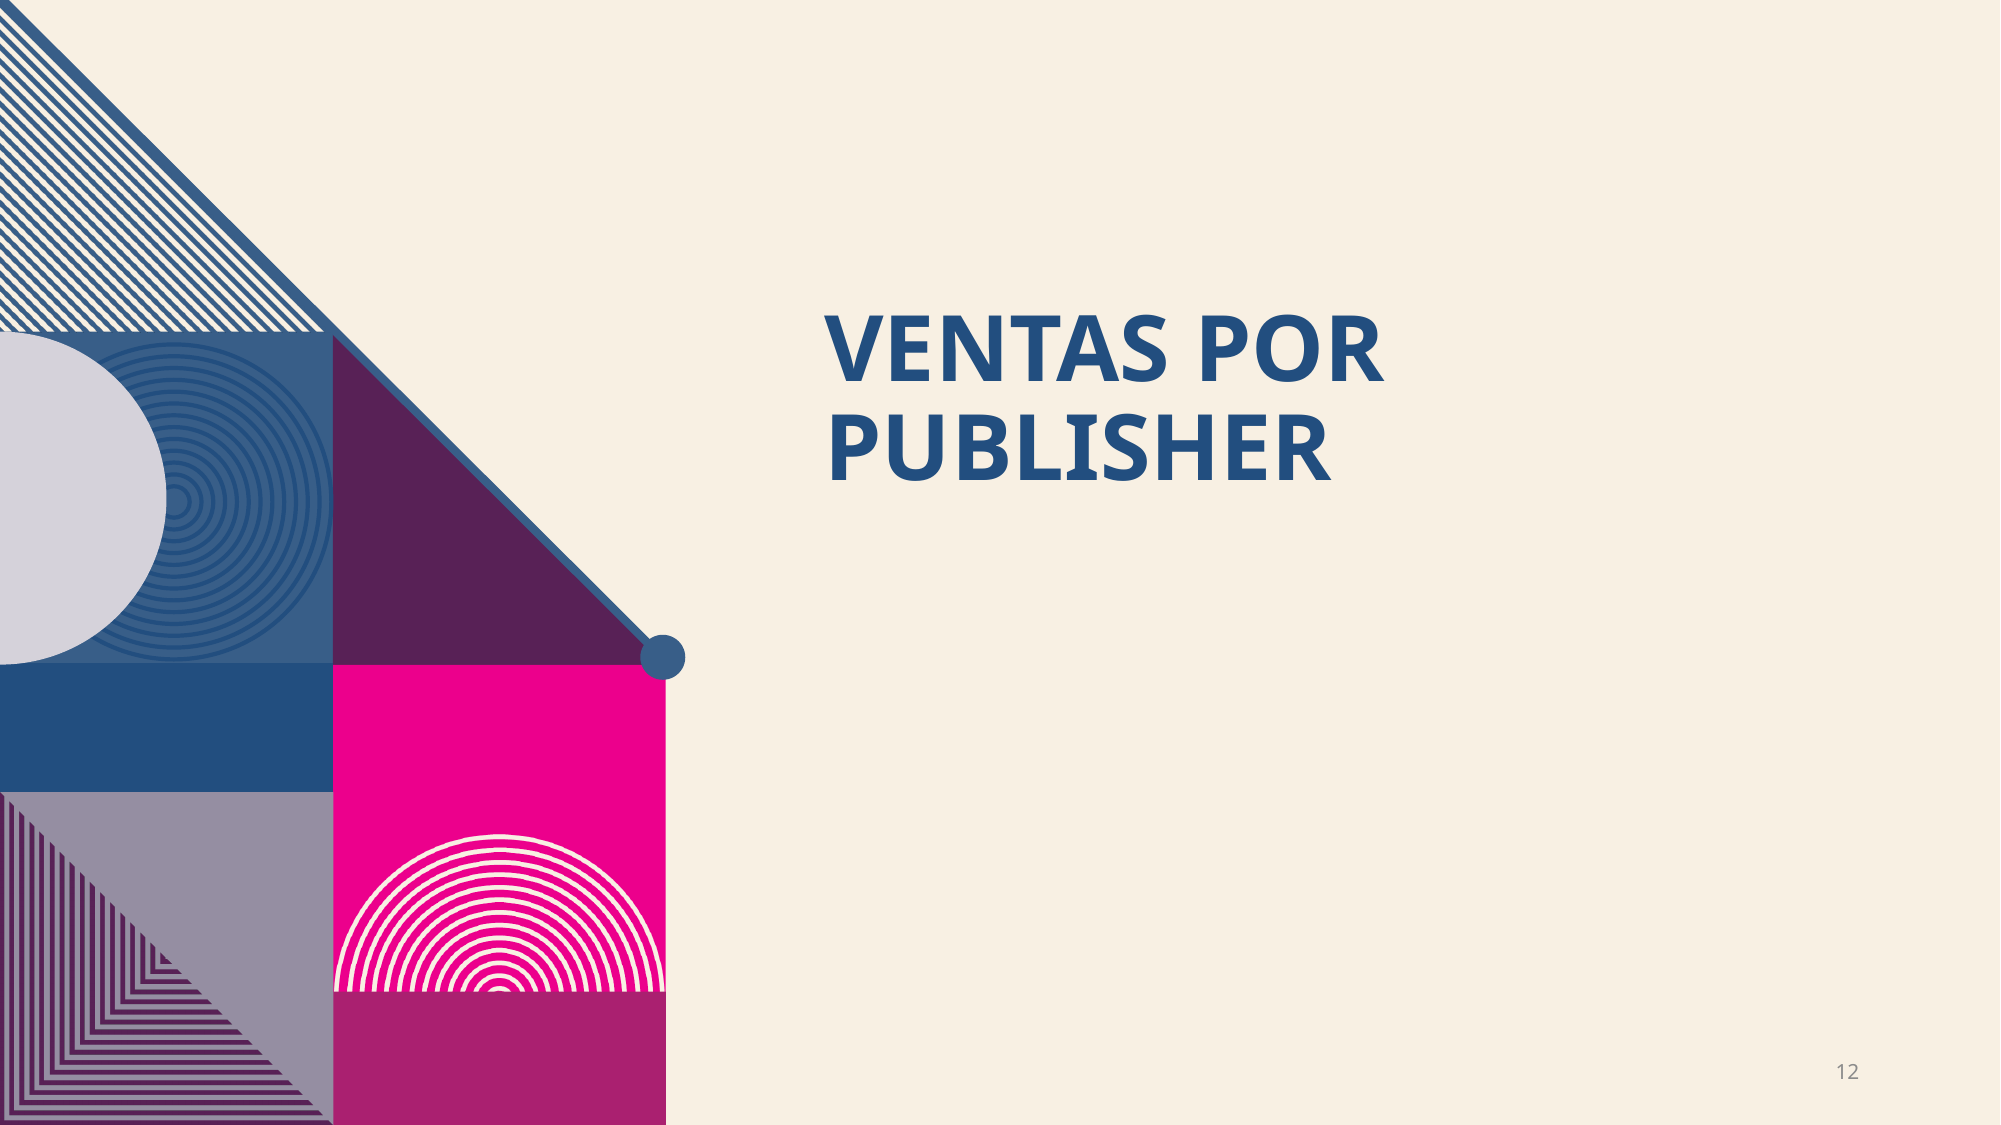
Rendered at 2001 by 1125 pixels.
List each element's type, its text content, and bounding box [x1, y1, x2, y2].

picture [10, 0, 332, 321]
picture [0, 792, 333, 1125]
slide_number 12 [1799, 1042, 1875, 1103]
title Ventas por publisher [809, 70, 1850, 509]
picture [334, 834, 665, 991]
picture [0, 4, 330, 333]
